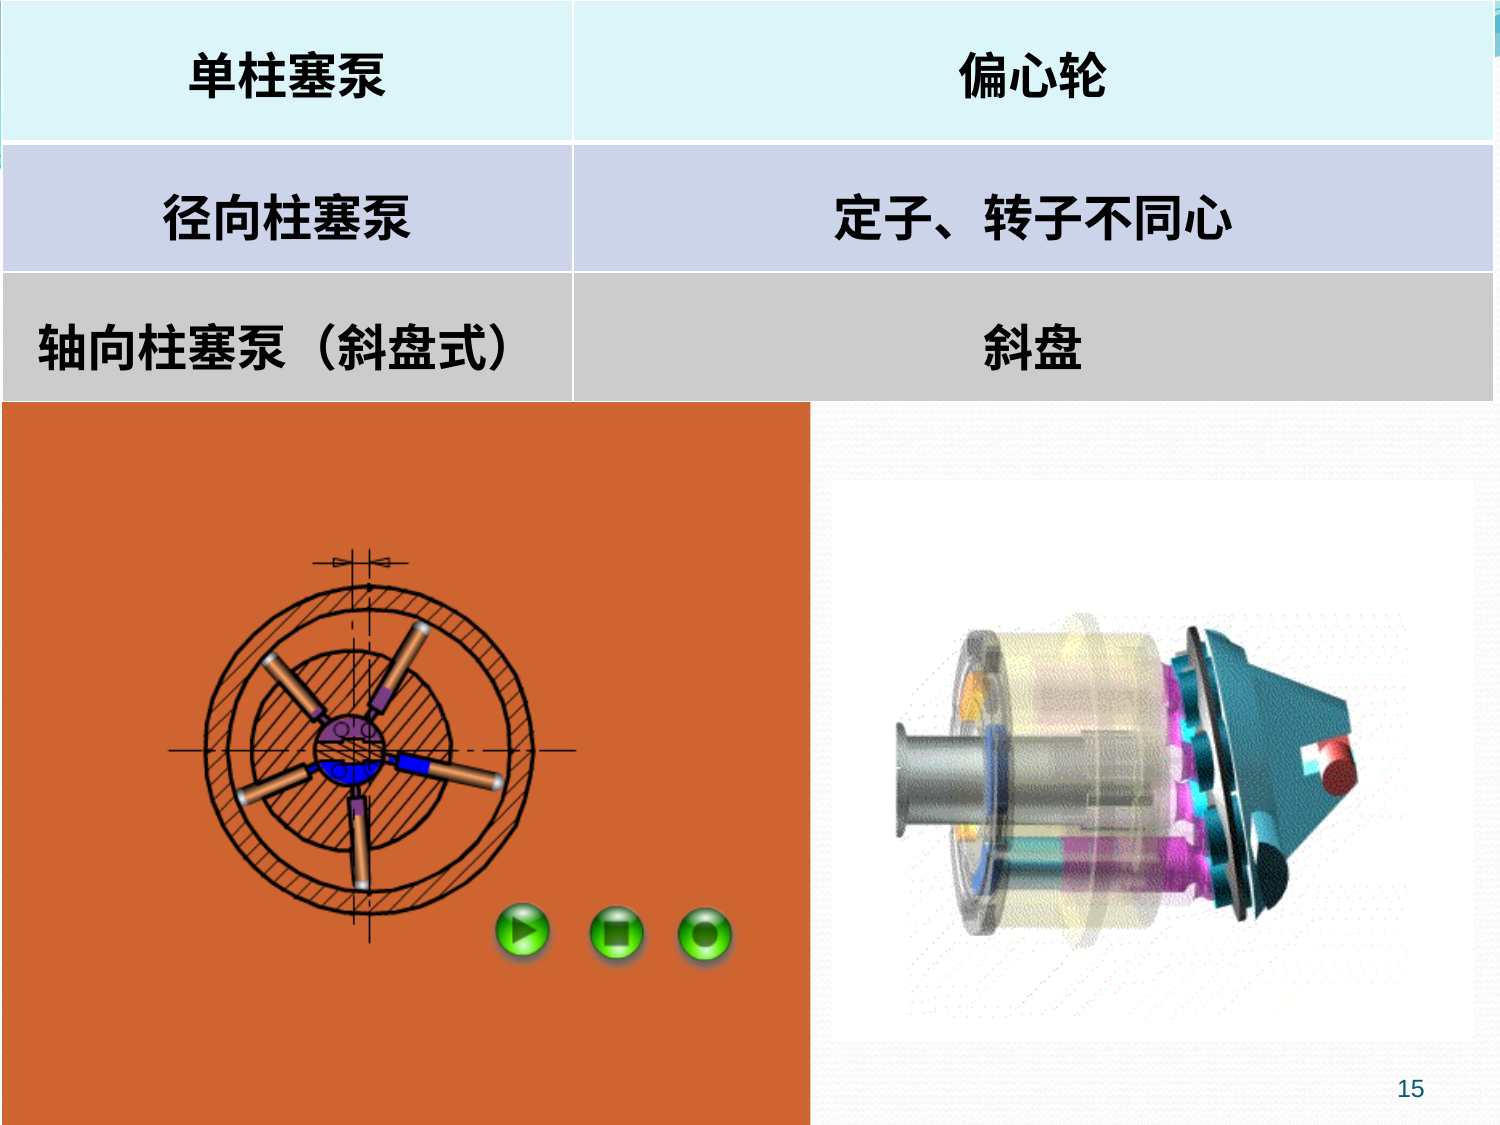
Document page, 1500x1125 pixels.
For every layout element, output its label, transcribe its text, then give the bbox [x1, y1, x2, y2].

table_header 单柱塞泵 [3, 1, 572, 140]
table_cell 轴向柱塞泵（斜盘式） [3, 273, 572, 401]
table_header 偏心轮 [574, 1, 1493, 140]
slide_number 15 [1299, 1050, 1425, 1103]
table_cell 径向柱塞泵 [3, 145, 572, 271]
table_cell 斜盘 [574, 273, 1493, 401]
table_cell 定子、转子不同心 [574, 145, 1493, 271]
picture [811, 0, 1500, 1125]
